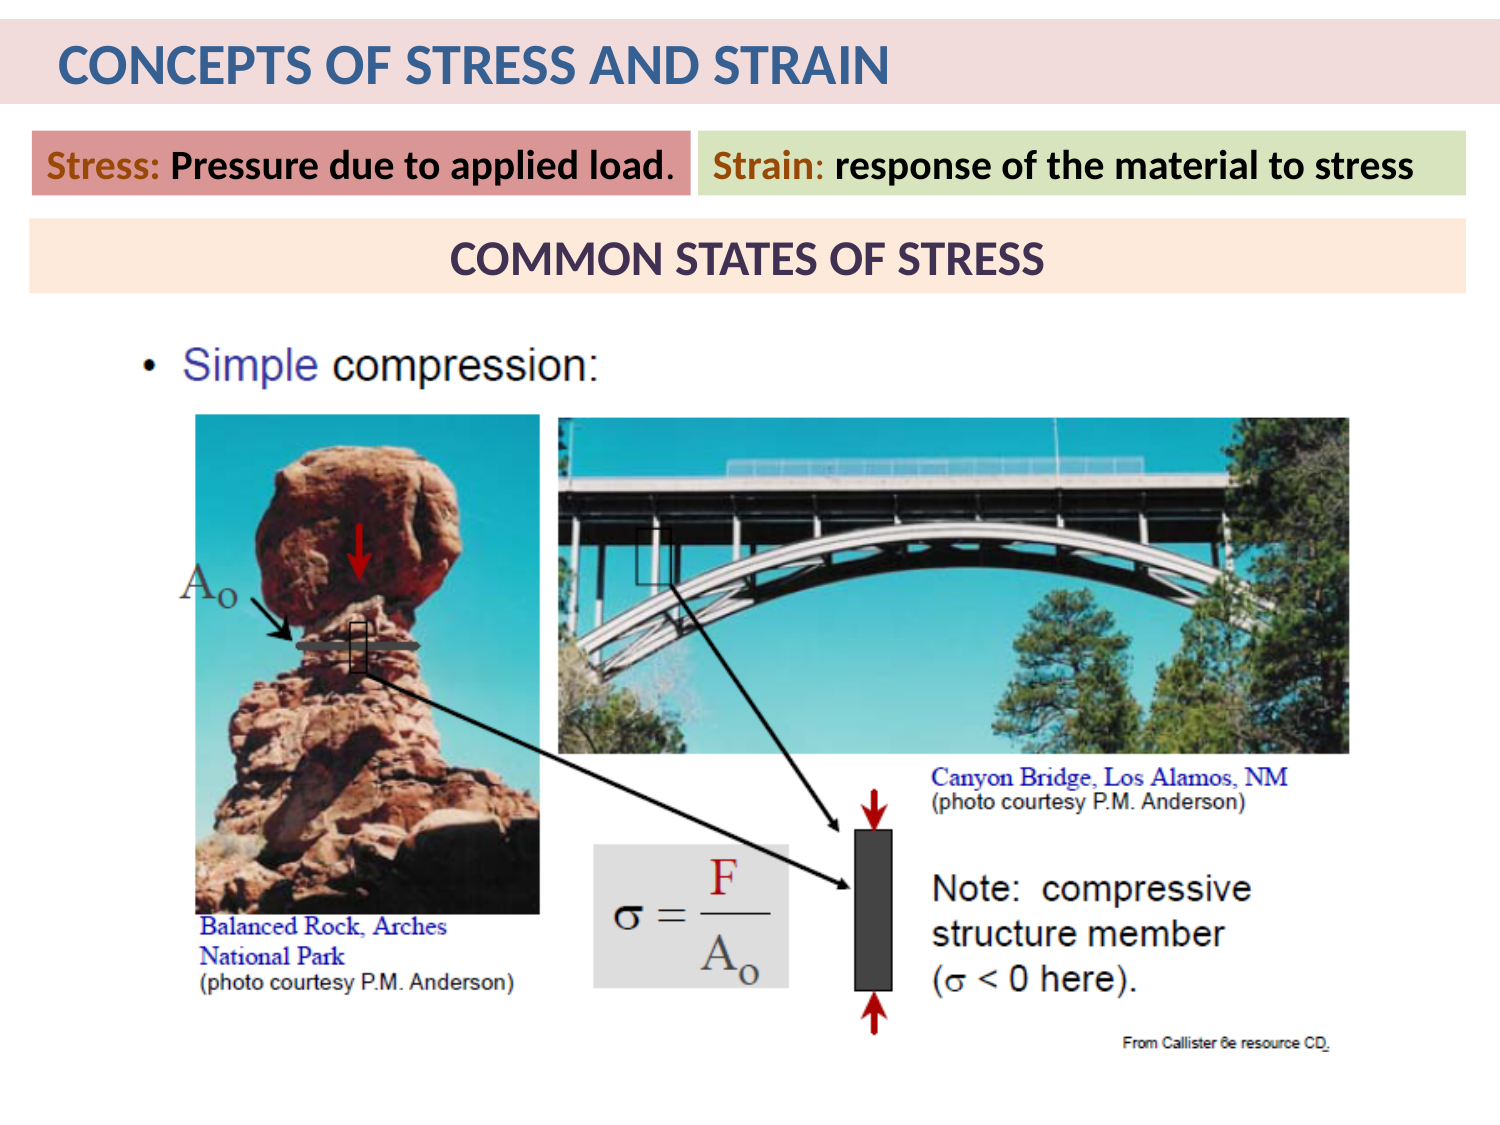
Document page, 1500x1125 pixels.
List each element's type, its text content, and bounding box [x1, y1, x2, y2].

text_box CONCEPTS OF STRESS AND STRAIN [0, 19, 1500, 104]
picture [111, 326, 1383, 1052]
text_box Stress: Pressure due to applied load. [31, 130, 691, 196]
text_box Strain: response of the material to stress [698, 130, 1466, 196]
text_box COMMON STATES OF STRESS [29, 218, 1466, 294]
